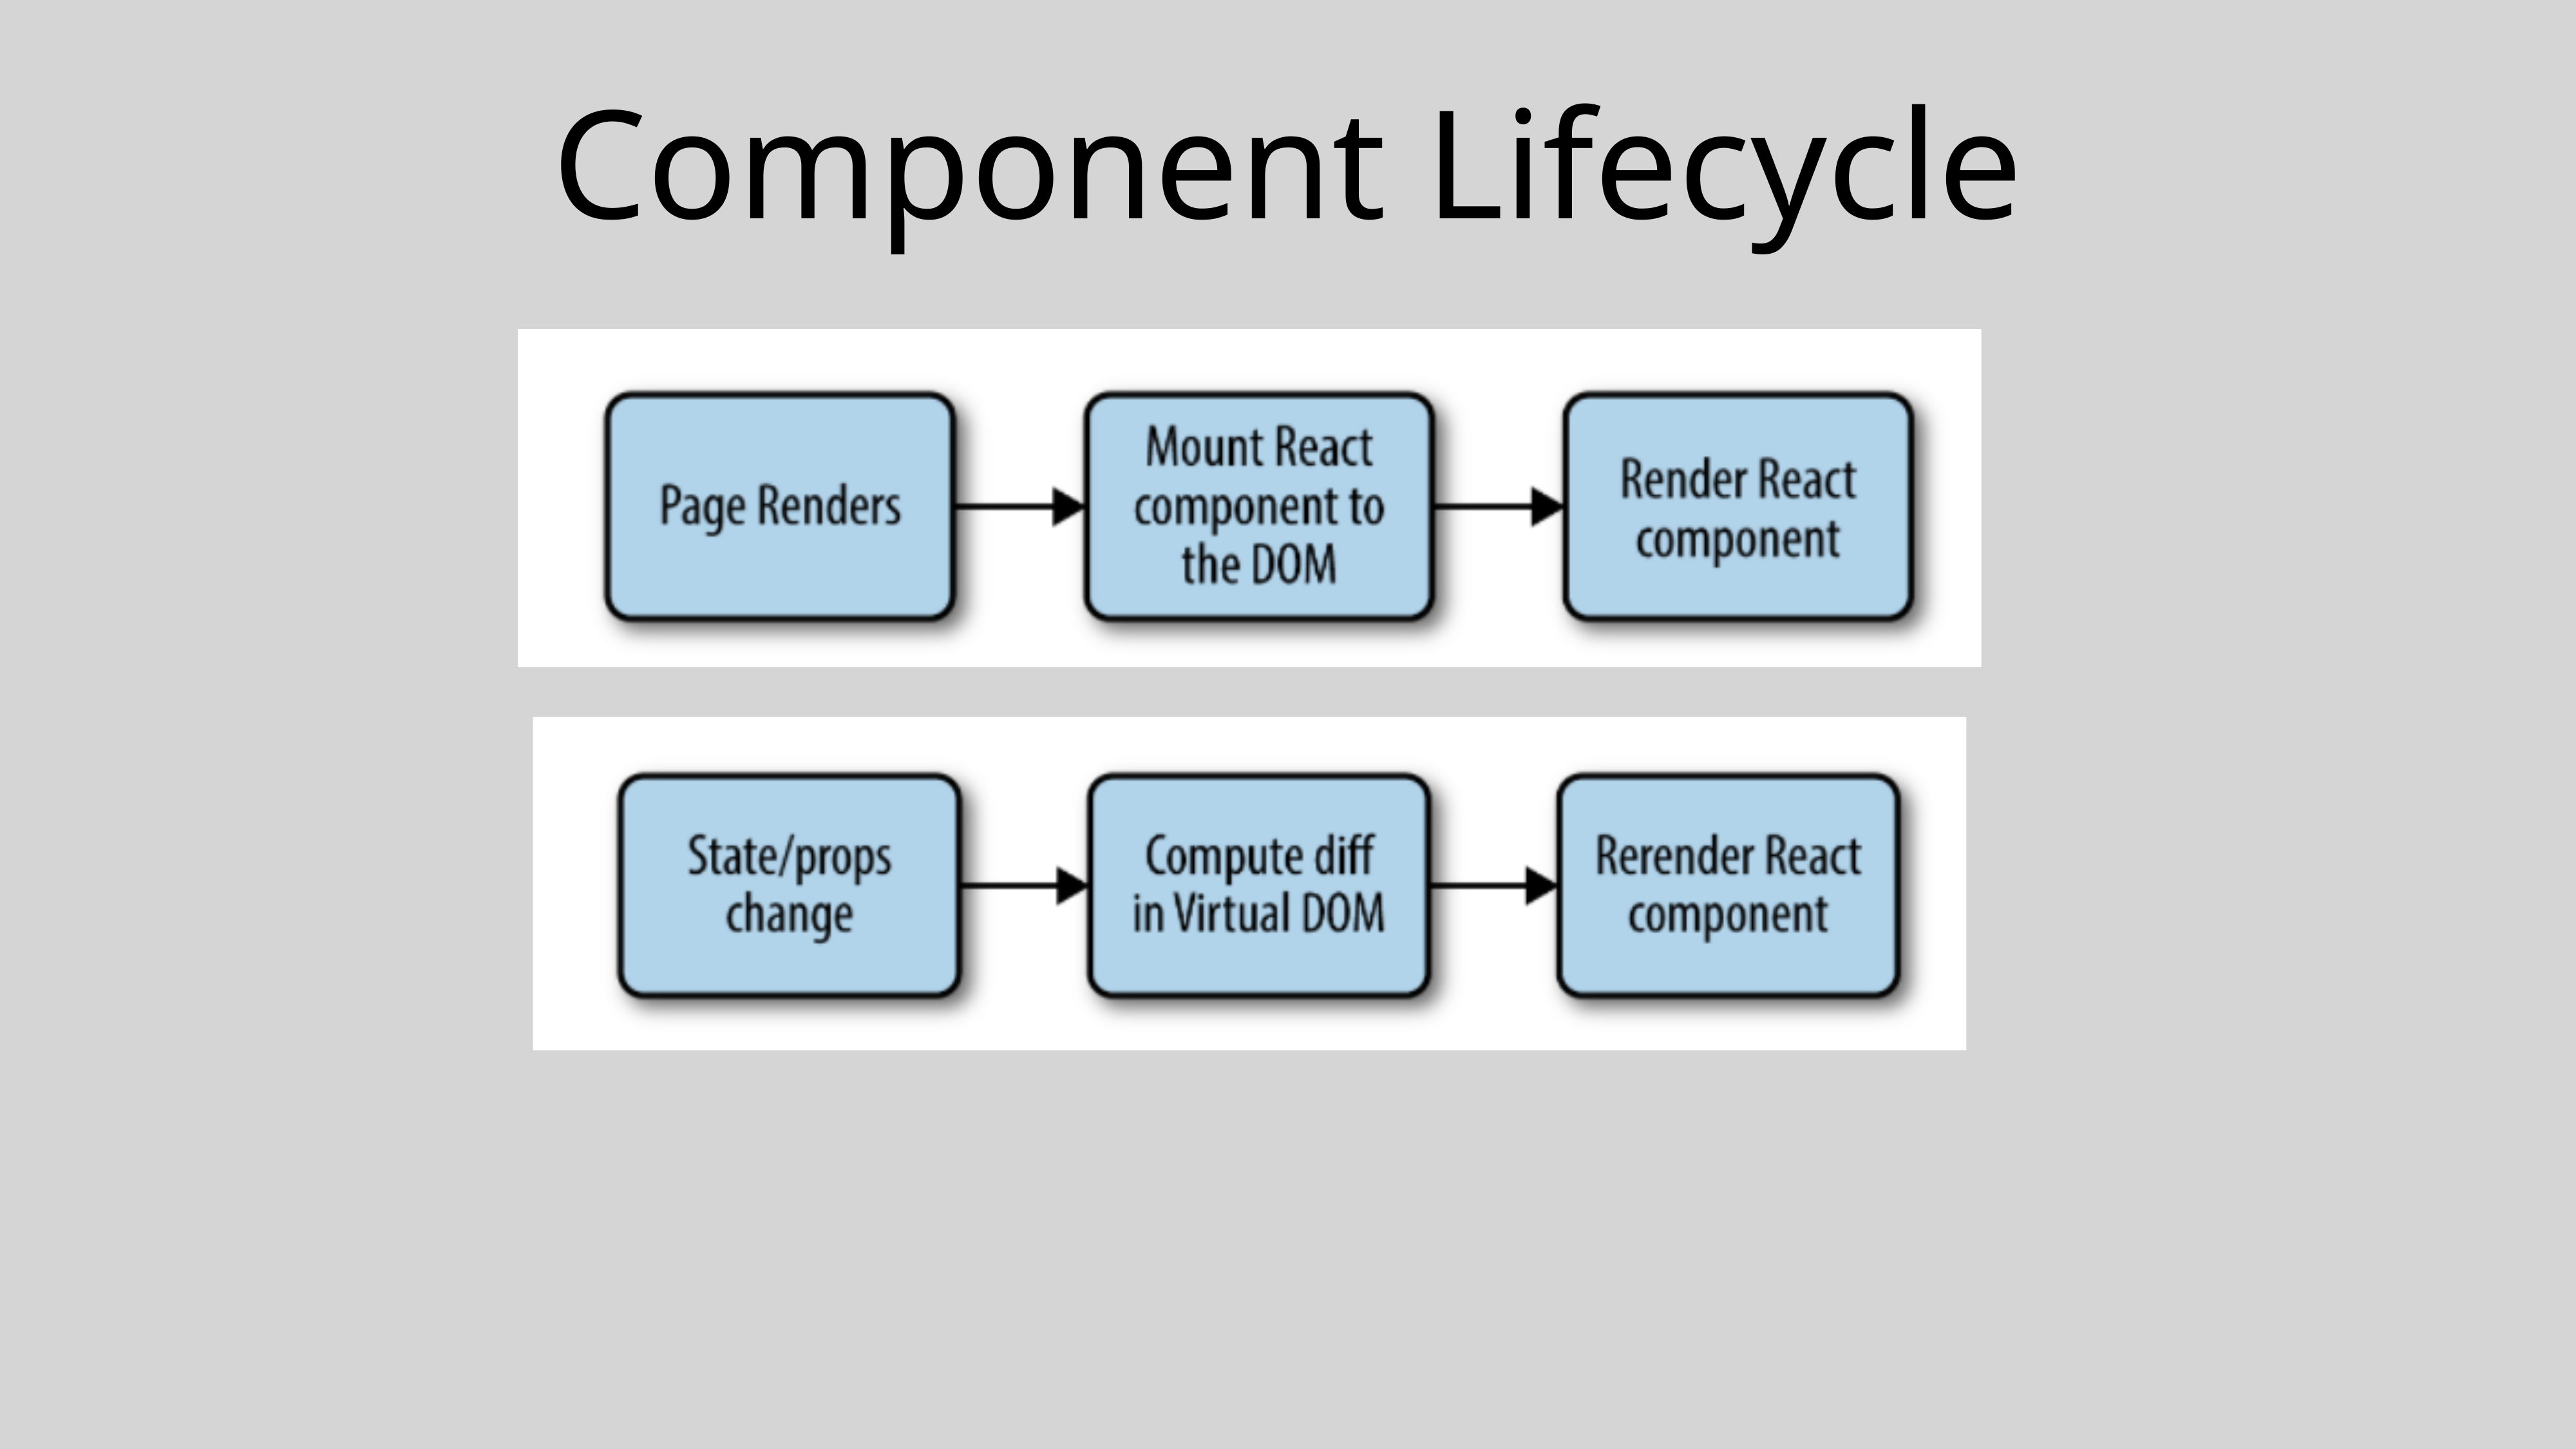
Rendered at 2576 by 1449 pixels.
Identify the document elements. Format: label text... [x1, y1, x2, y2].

picture [533, 717, 1967, 1050]
picture [517, 328, 1982, 667]
title Component Lifecycle [178, 37, 2398, 279]
